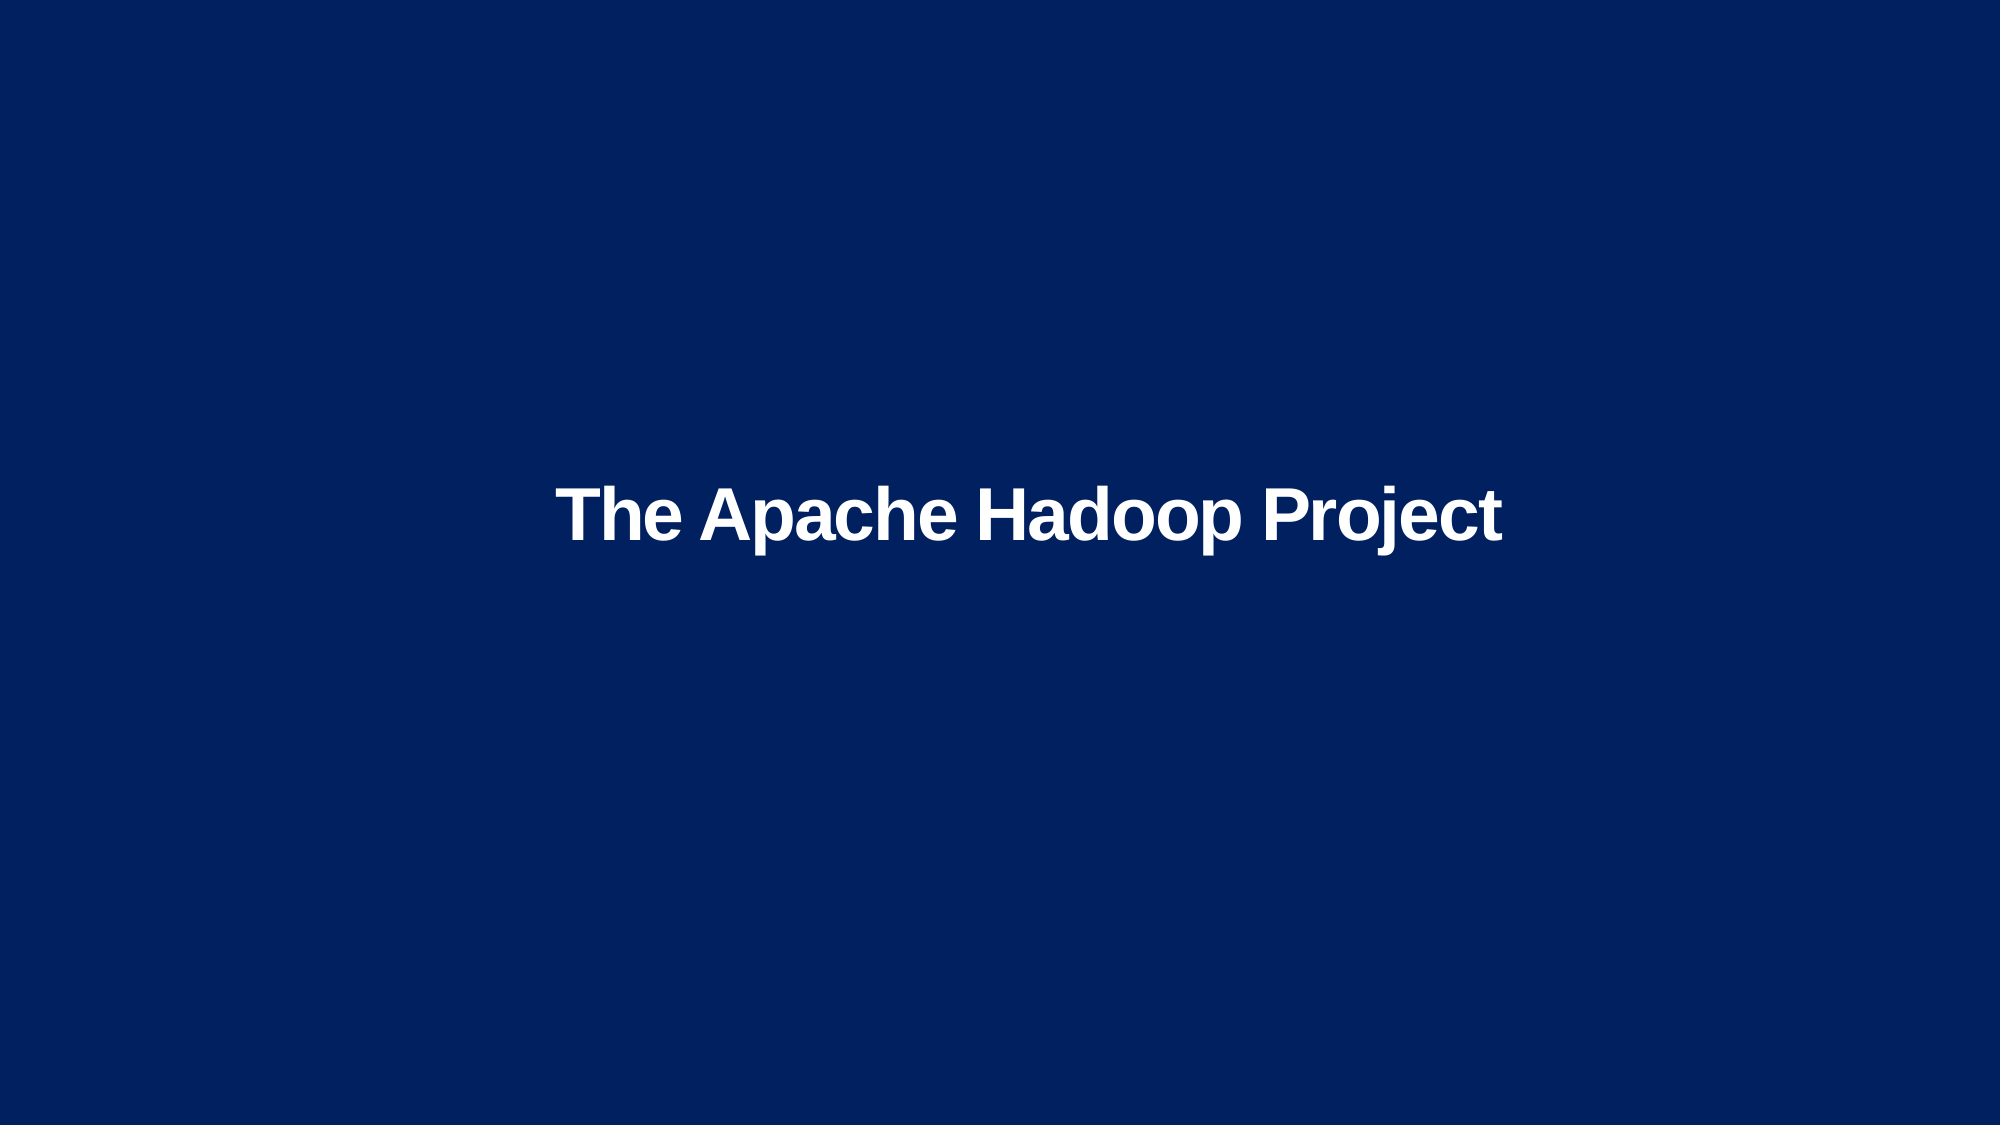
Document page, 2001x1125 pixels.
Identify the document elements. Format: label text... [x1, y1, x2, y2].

title The Apache Hadoop Project [531, 460, 1720, 552]
